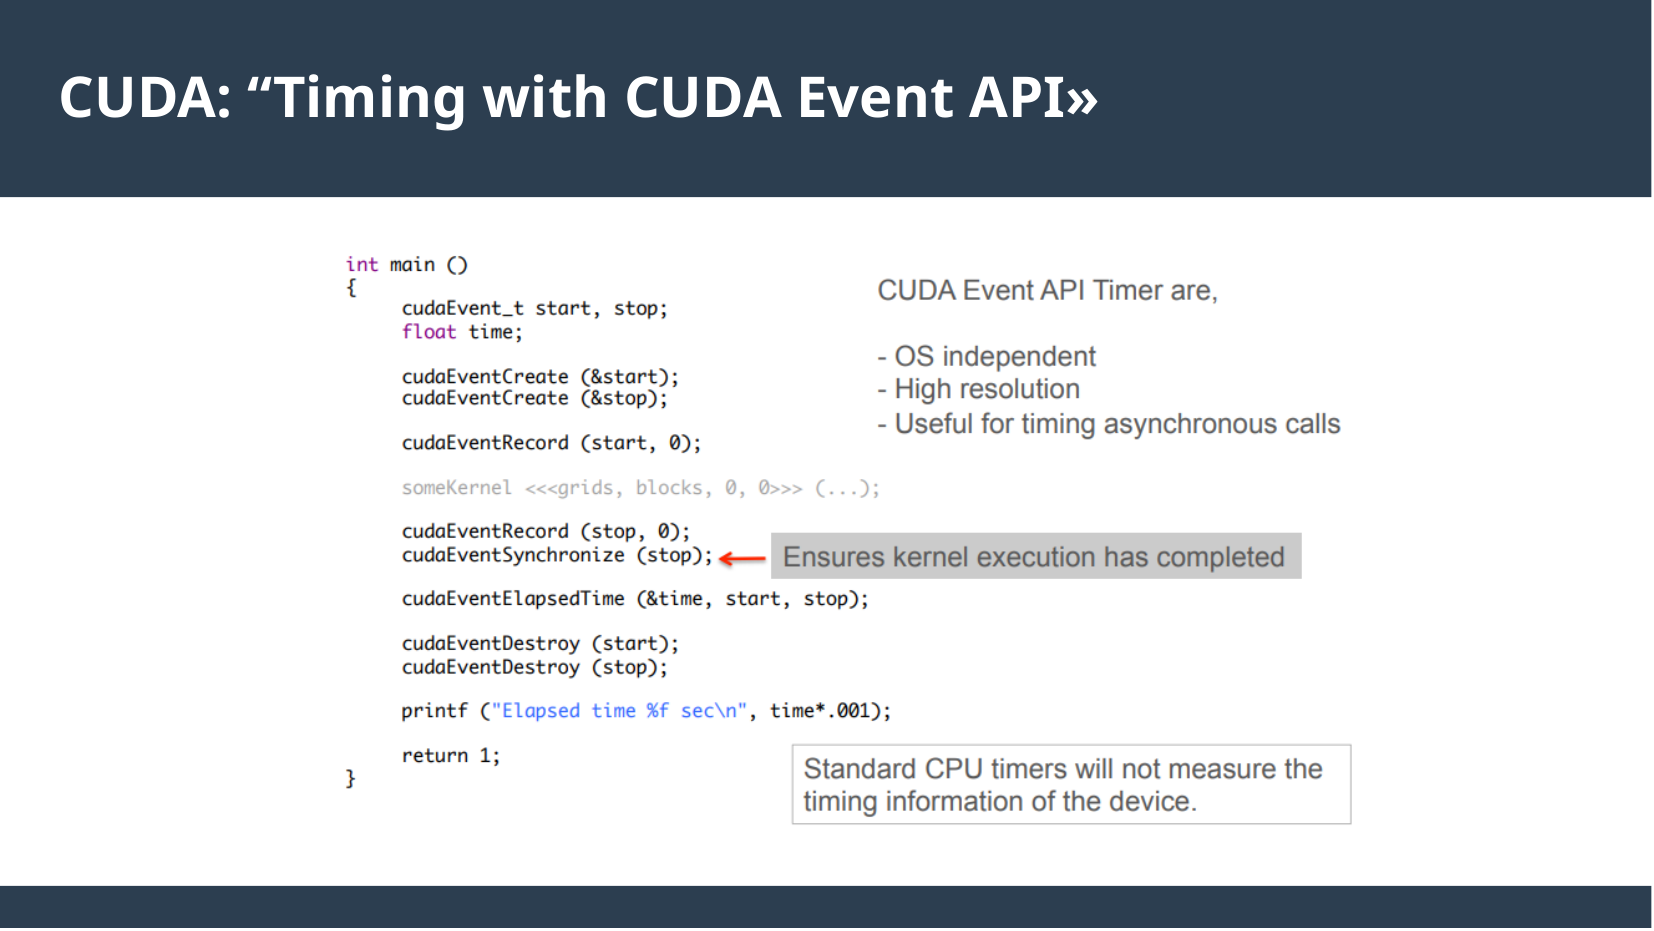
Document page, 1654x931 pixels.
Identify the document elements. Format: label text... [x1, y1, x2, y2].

text_box CUDA: “Timing with CUDA Event API» [58, 37, 1593, 153]
picture [324, 240, 1358, 827]
